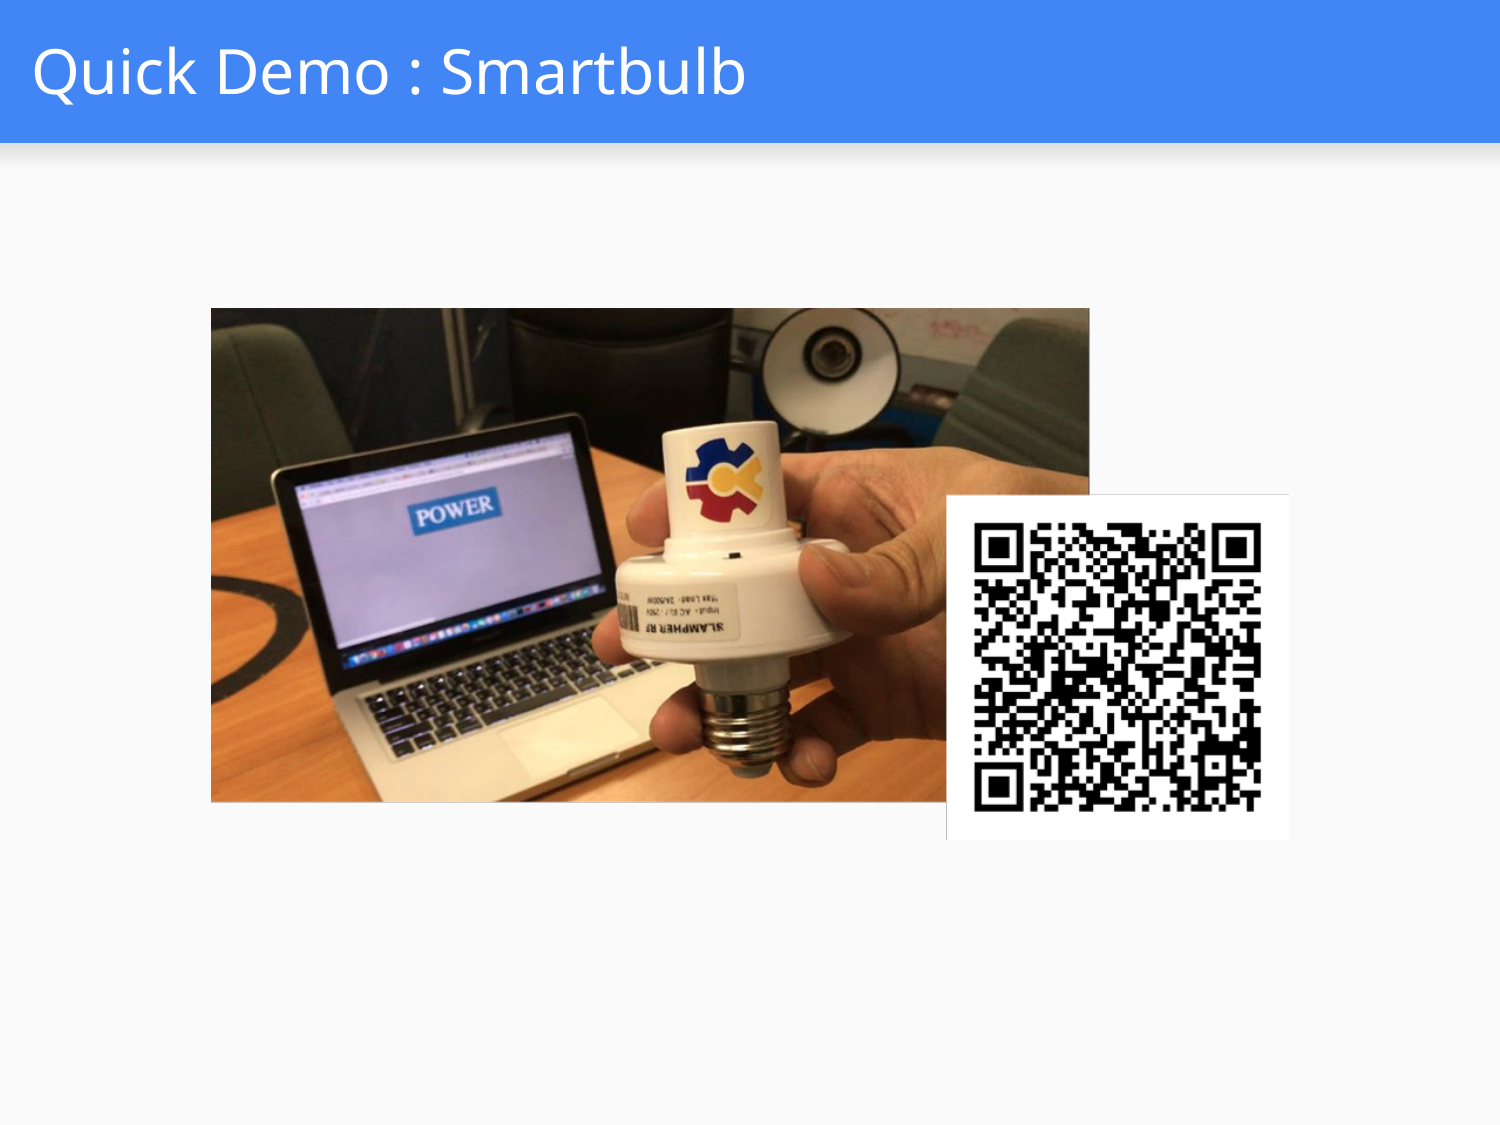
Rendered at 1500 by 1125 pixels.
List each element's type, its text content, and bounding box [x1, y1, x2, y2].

title Quick Demo : Smartbulb [16, 3, 1464, 136]
picture [211, 308, 1289, 840]
